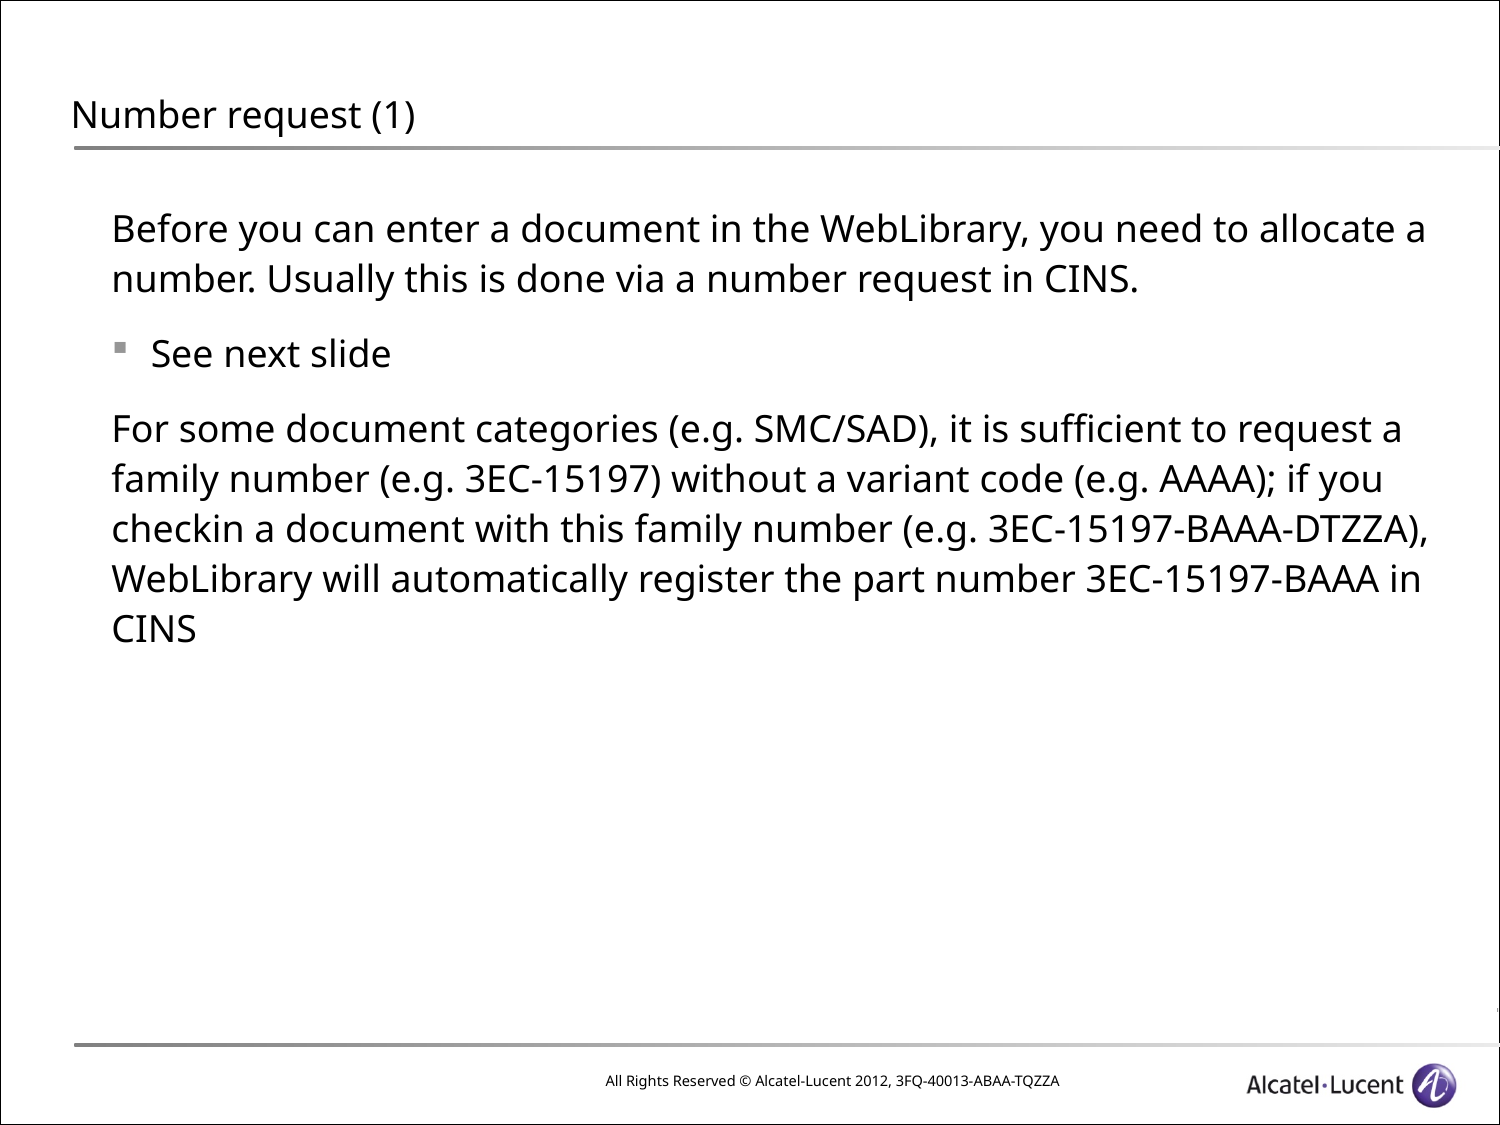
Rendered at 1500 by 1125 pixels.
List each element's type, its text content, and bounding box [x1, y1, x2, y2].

list Before you can enter a document in the WebLibrary, you need to allocate a number. Usually this is done via a number request in CINS. See next slide For some document categories (e.g. SMC/SAD), it is sufficient to request a family number (e.g. 3EC-15197) without a variant code (e.g. AAAA); if you checkin a document with this family number (e.g. 3EC-15197-BAAA-DTZZA), WebLibrary will automatically register the part number 3EC-15197-BAAA in CINS [83, 199, 1449, 699]
picture [1224, 1061, 1478, 1114]
title Number request (1) [70, 11, 1425, 137]
